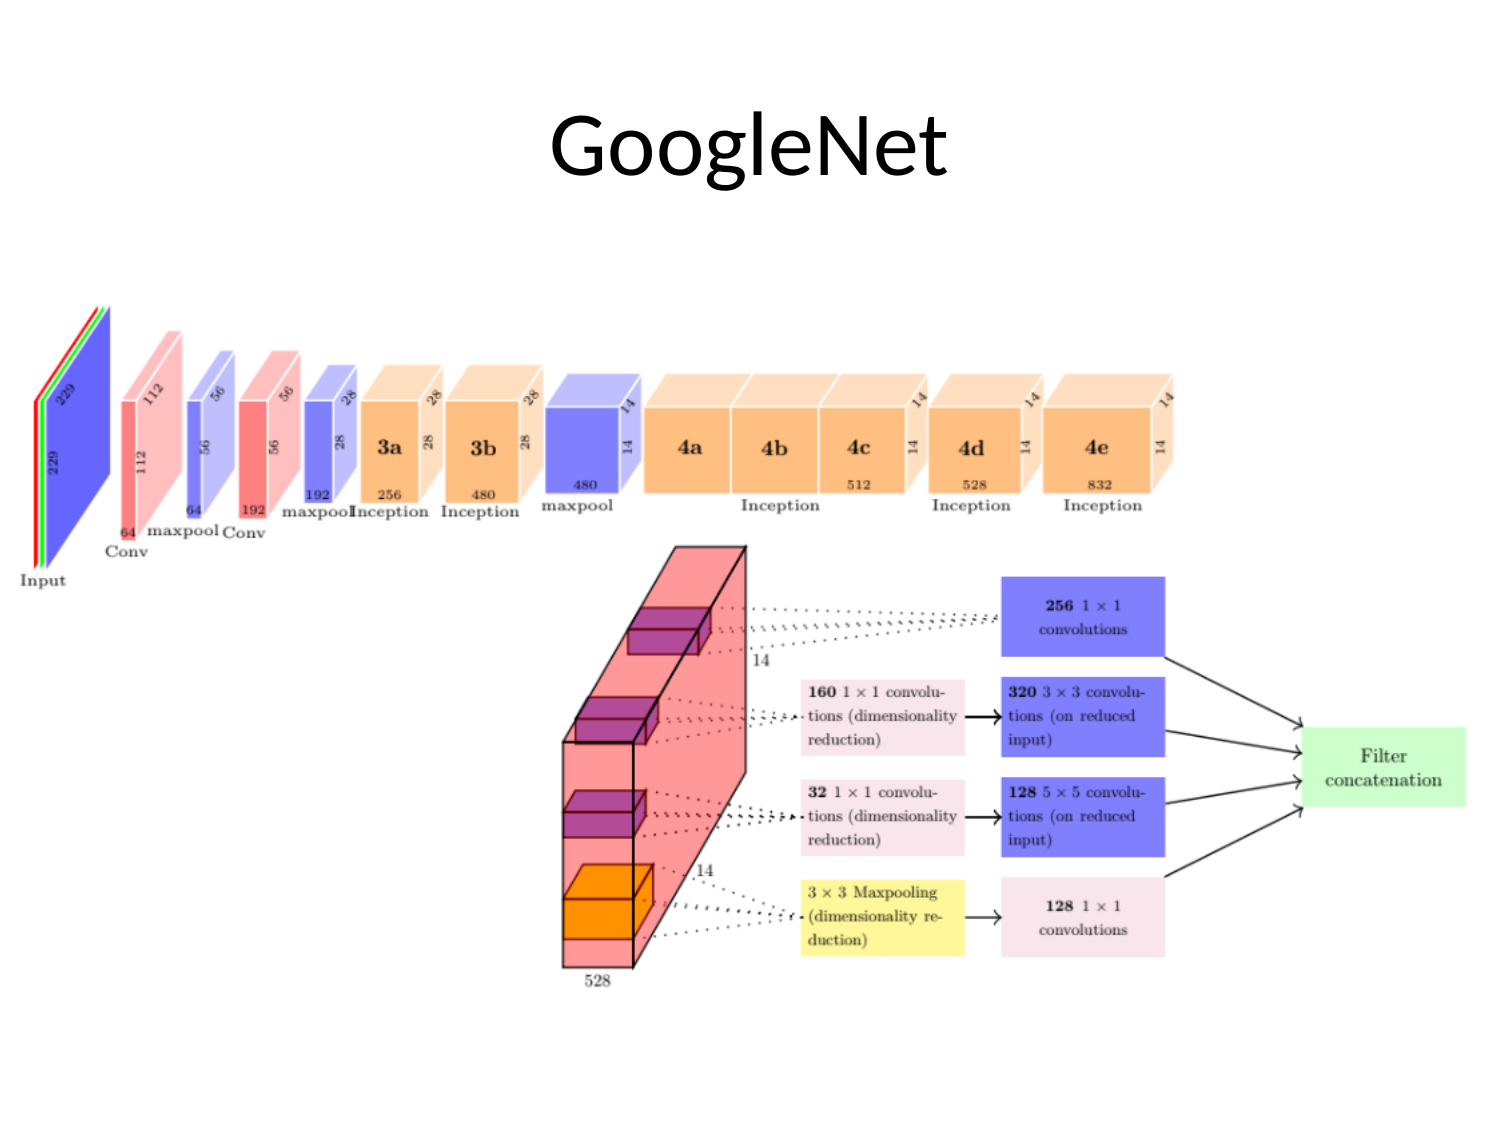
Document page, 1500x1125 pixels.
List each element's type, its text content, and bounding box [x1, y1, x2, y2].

picture [17, 272, 1500, 1014]
title GoogleNet [75, 45, 1425, 233]
